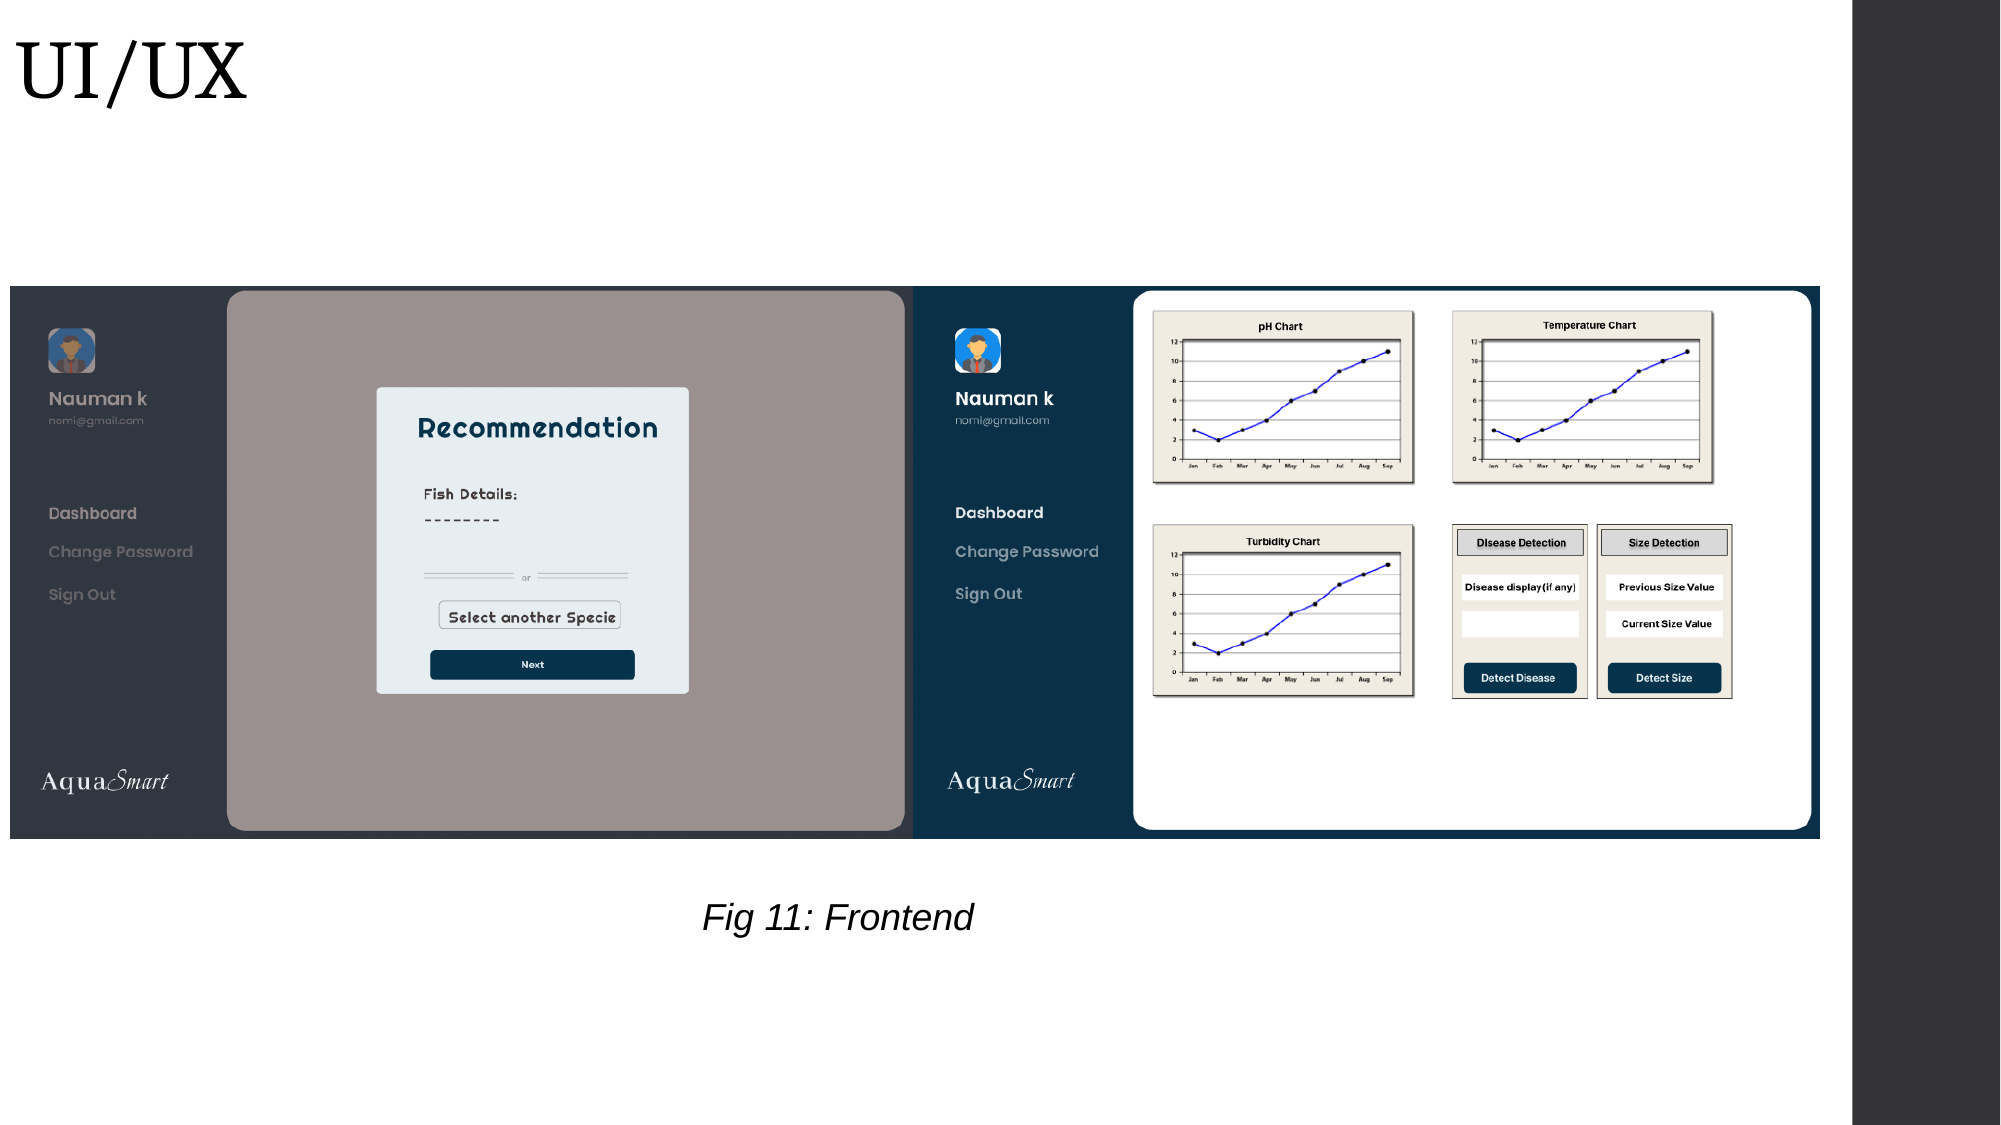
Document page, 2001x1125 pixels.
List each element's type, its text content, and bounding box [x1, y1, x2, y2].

picture [9, 285, 1820, 840]
text_box UI/UX [0, 0, 493, 130]
text_box Fig 11: Frontend [684, 877, 1177, 953]
